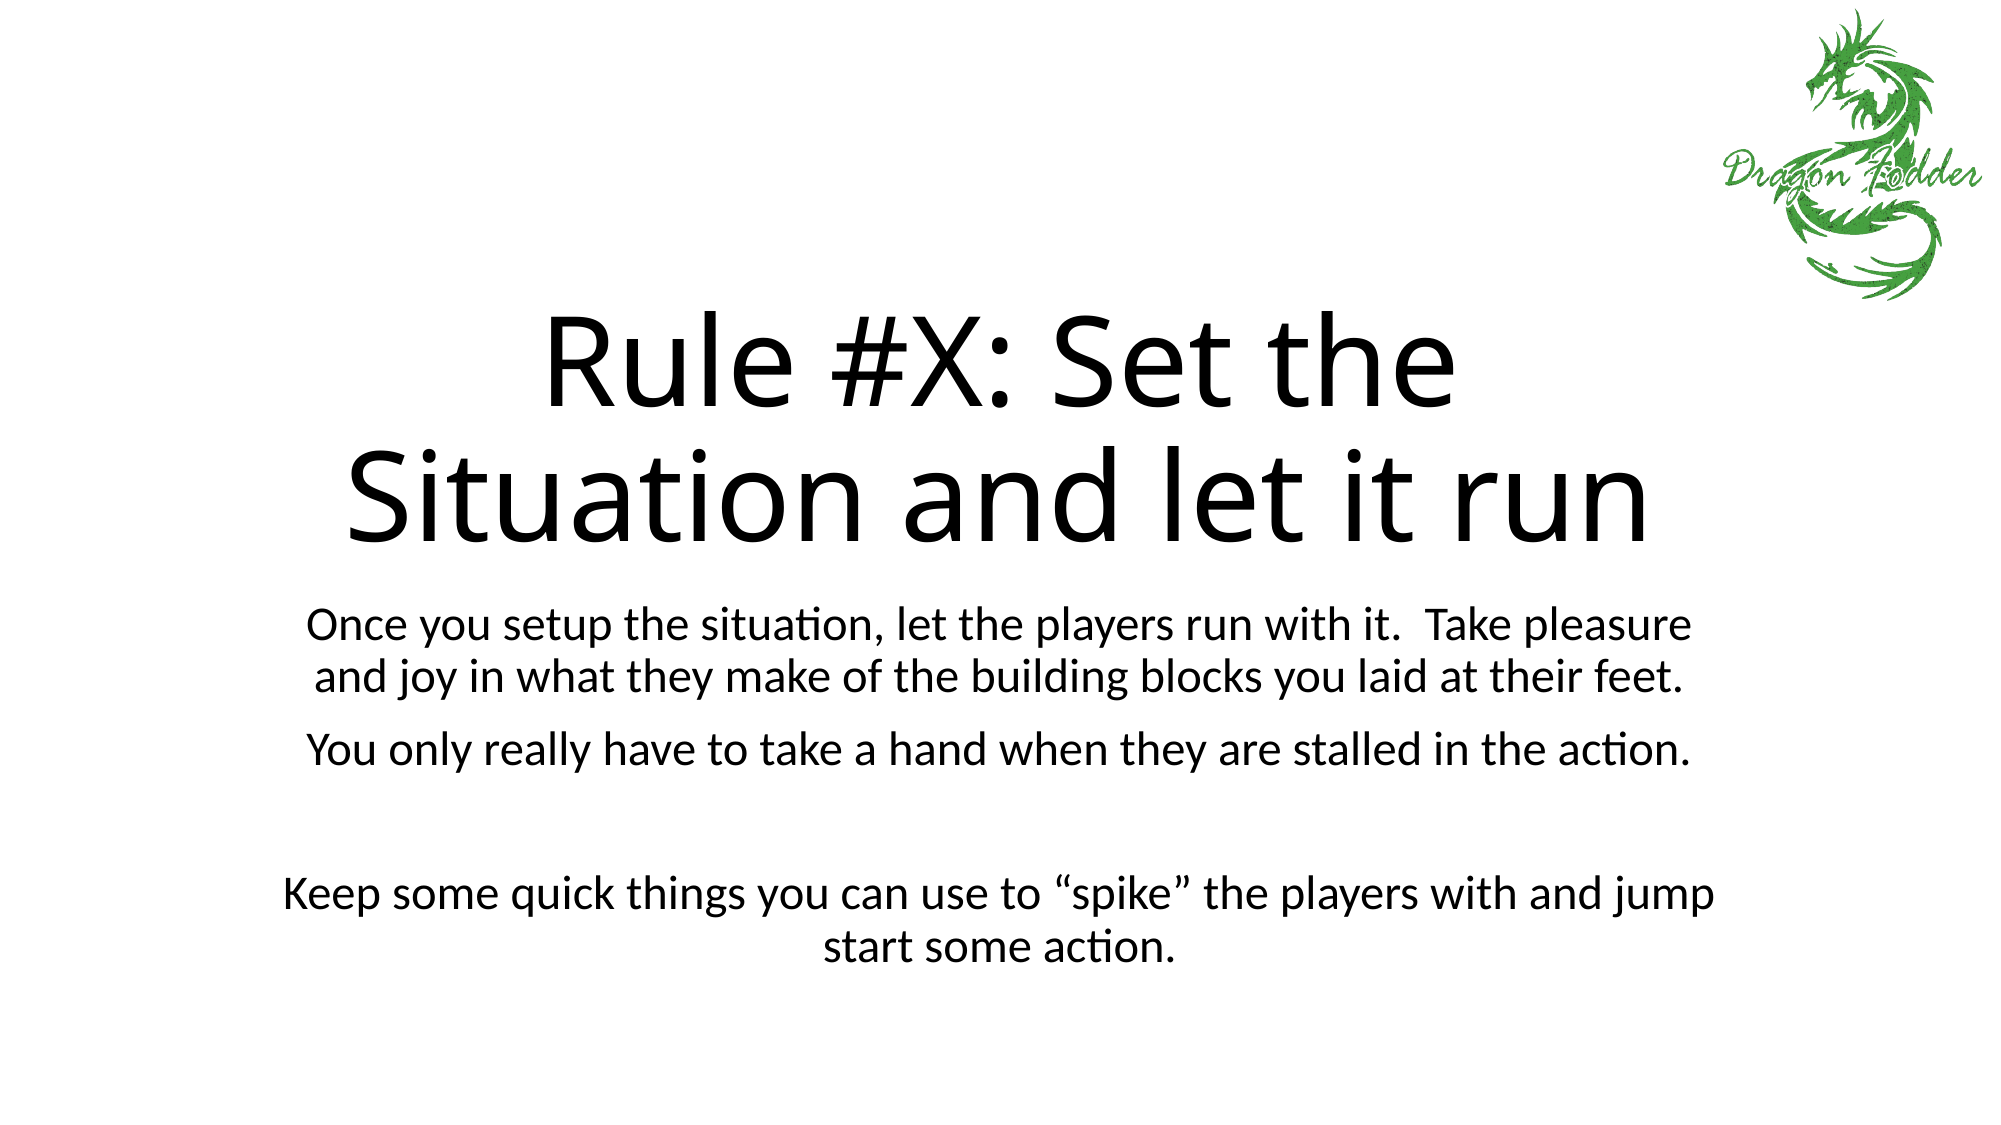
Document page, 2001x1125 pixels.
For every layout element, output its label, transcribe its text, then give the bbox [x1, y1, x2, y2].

subtitle Once you setup the situation, let the players run with it. Take pleasure and joy in what they make of the building blocks you laid at their feet. You only really have to take a hand when they are stalled in the action. Keep some quick things you can use to “spike” the players with and jump start some action. [249, 590, 1750, 983]
title Rule #X: Set the Situation and let it run [249, 184, 1750, 576]
picture [1722, 4, 1983, 301]
